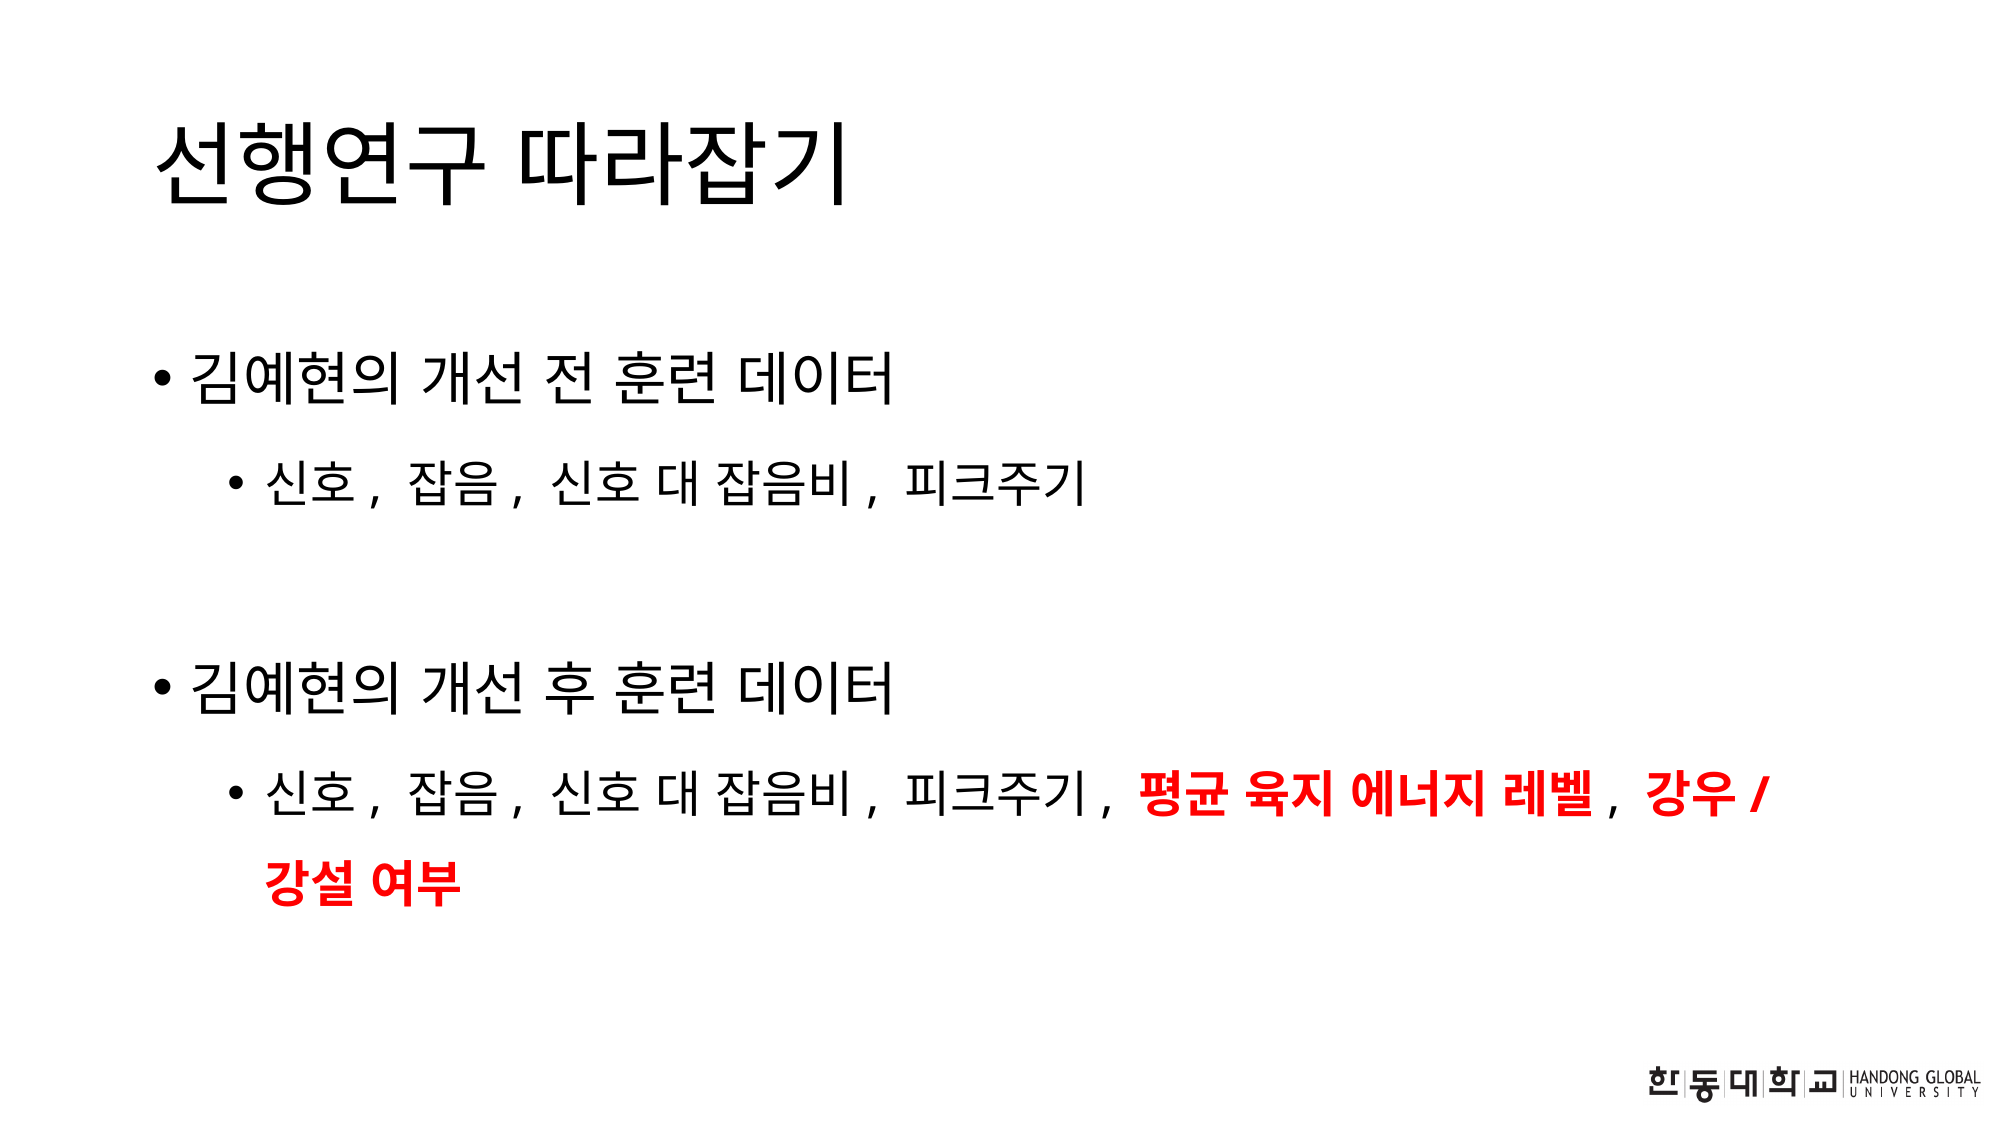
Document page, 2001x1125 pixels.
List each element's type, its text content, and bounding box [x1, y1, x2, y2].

picture [1643, 1061, 1984, 1106]
list 김예현의 개선 전 훈련 데이터 신호, 잡음, 신호 대 잡음비, 피크주기 김예현의 개선 후 훈련 데이터 신호, 잡음, 신호 대 잡음비, 피크주기, 평균 육지 에너지 레벨, 강우/강설 여부 [137, 299, 1863, 1014]
title 선행연구 따라잡기 [137, 59, 1863, 278]
